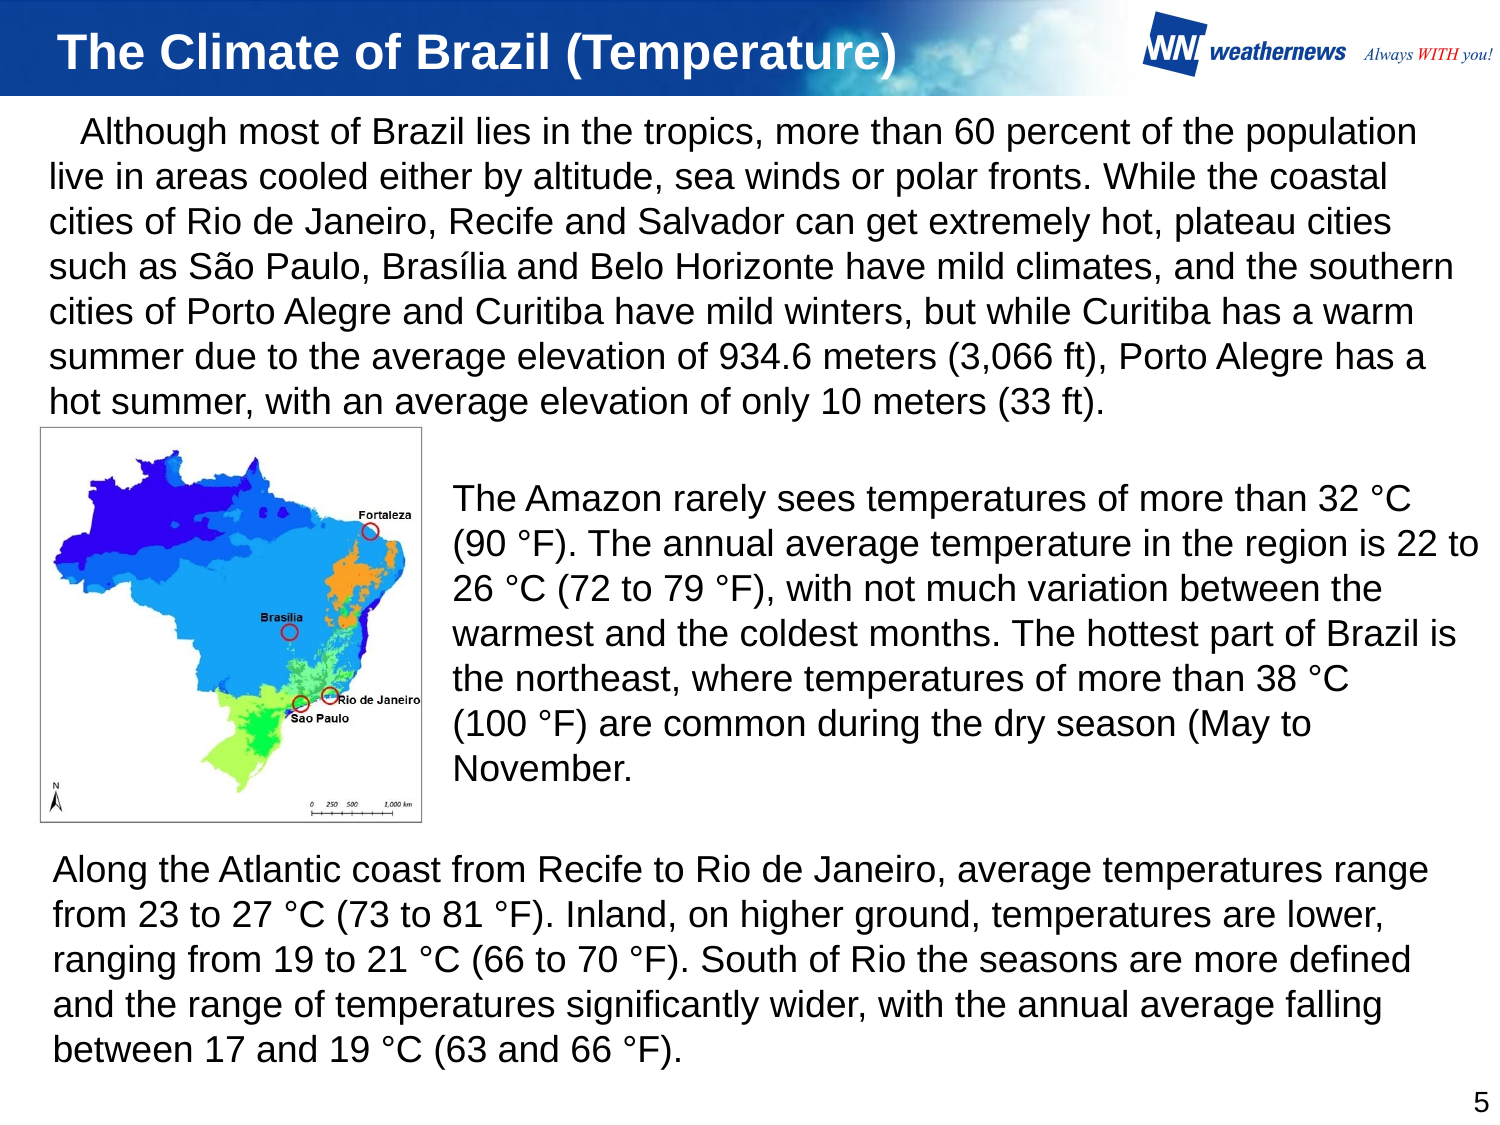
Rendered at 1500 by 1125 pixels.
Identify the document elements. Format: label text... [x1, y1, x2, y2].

text_box The Amazon rarely sees temperatures of more than 32 °C (90 °F). The annual average temperature in the region is 22 to 26 °C (72 to 79 °F), with not much variation between the warmest and the coldest months. The hottest part of Brazil is the northeast, where temperatures of more than 38 °C (100 °F) are common during the dry season (May to November. [437, 466, 1500, 800]
text_box Along the Atlantic coast from Recife to Rio de Janeiro, average temperatures range from 23 to 27 °C (73 to 81 °F). Inland, on higher ground, temperatures are lower, ranging from 19 to 21 °C (66 to 70 °F). South of Rio the seasons are more defined and the range of temperatures significantly wider, with the annual average falling between 17 and 19 °C (63 and 66 °F). [37, 837, 1500, 1080]
text_box The Climate of Brazil (Temperature) [0, 12, 963, 88]
text_box Although most of Brazil lies in the tropics, more than 60 percent of the population live in areas cooled either by altitude, sea winds or polar fronts. While the coastal cities of Rio de Janeiro, Recife and Salvador can get extremely hot, plateau cities such as São Paulo, Brasília and Belo Horizonte have mild climates, and the southern cities of Porto Alegre and Curitiba have mild winters, but while Curitiba has a warm summer due to the average elevation of 934.6 meters (3,066 ft), Porto Alegre has a hot summer, with an average elevation of only 10 meters (33 ft). [41, 99, 1471, 837]
picture [0, 0, 1500, 96]
picture [37, 424, 426, 826]
text_box 5 [1139, 1085, 1490, 1119]
